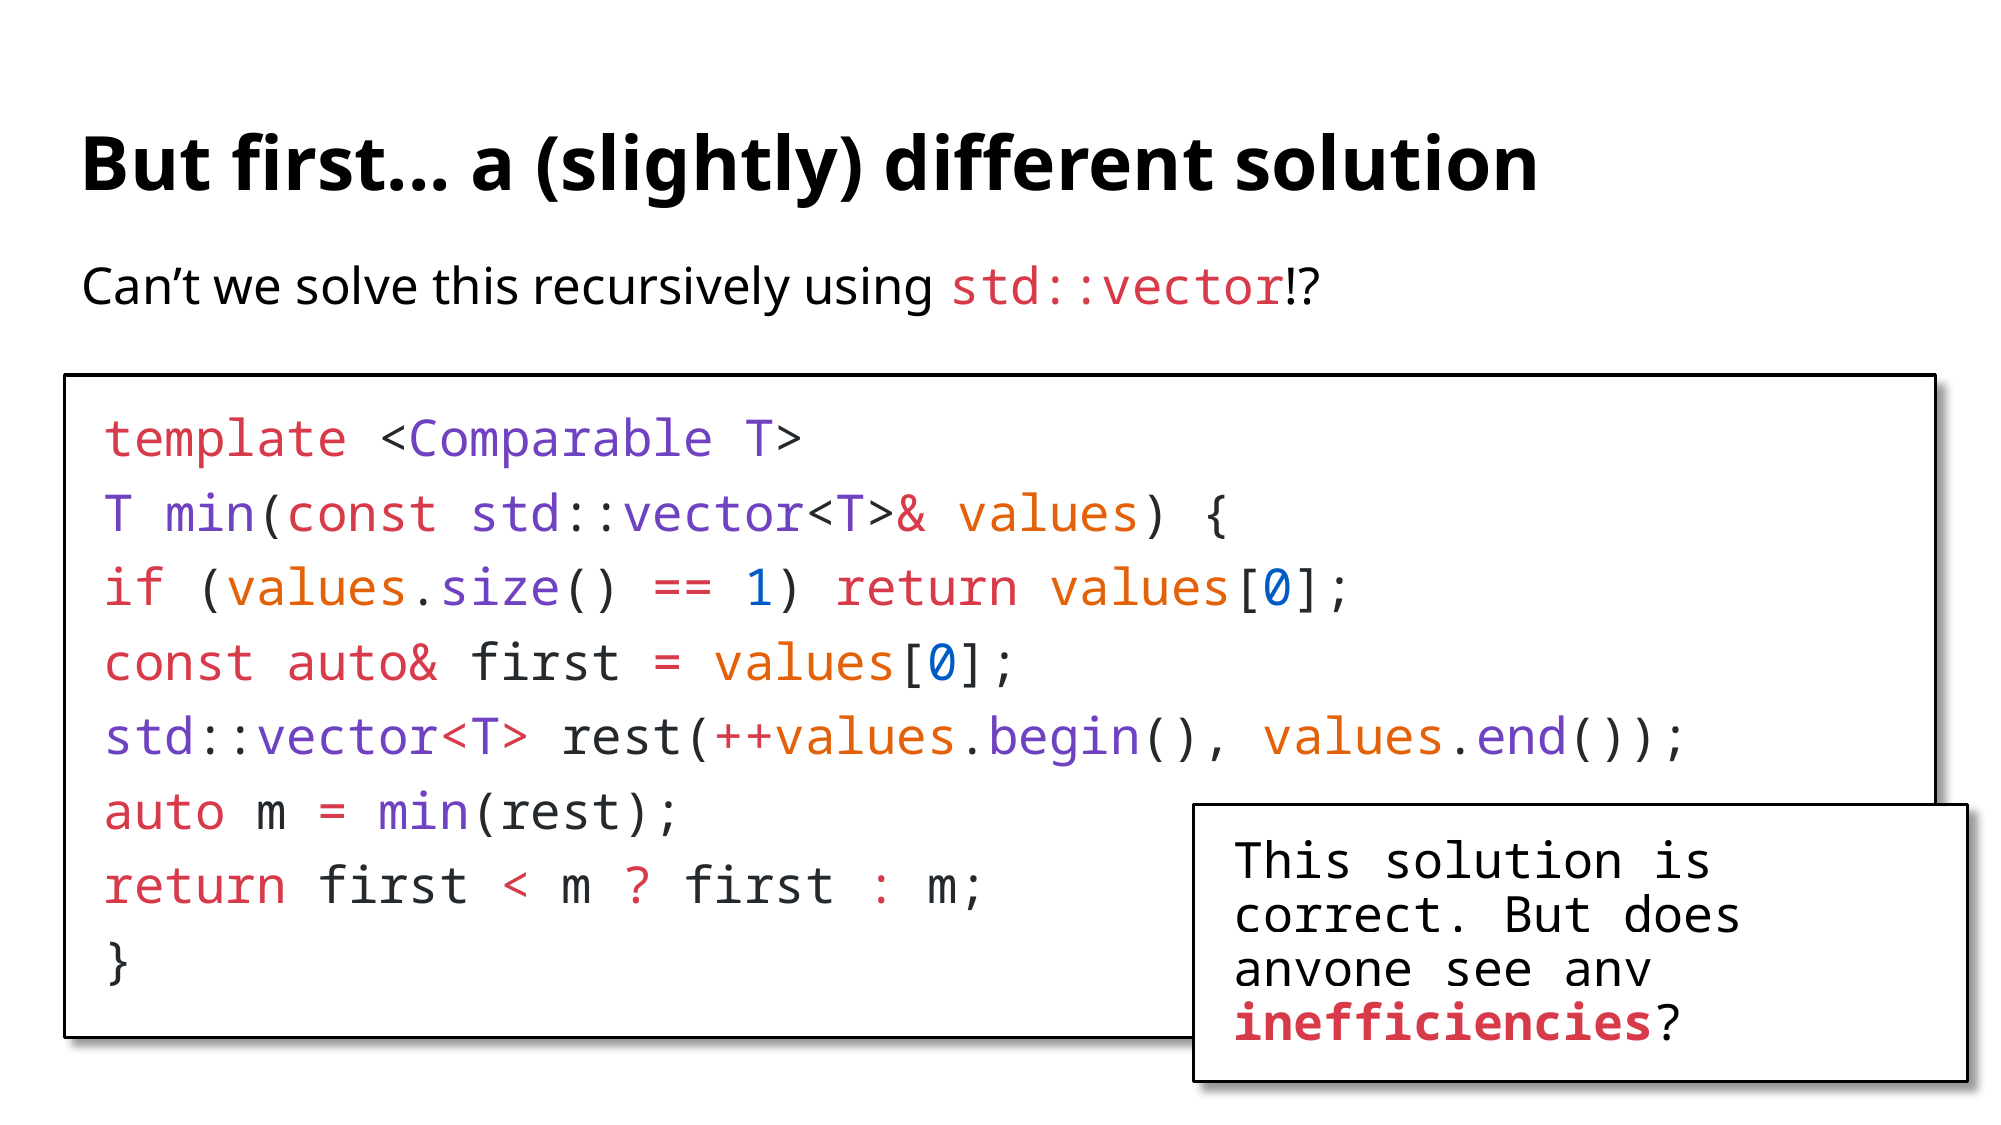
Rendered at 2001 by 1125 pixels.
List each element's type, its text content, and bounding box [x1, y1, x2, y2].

list Can’t we solve this recursively using std::vector!? [64, 252, 1936, 324]
title But first... a (slightly) different solution [64, 103, 1936, 230]
text_box This solution is correct. But does anyone see any inefficiencies? [1193, 804, 1968, 1082]
list template <Comparable T> T min(const std::vector<T>& values) { if (values.size() == 1) return values[0]; const auto& first = values[0]; std::vector<T> rest(++values.begin(), values.end()); auto m = min(rest); return first < m ? first : m; } [63, 373, 1937, 1039]
